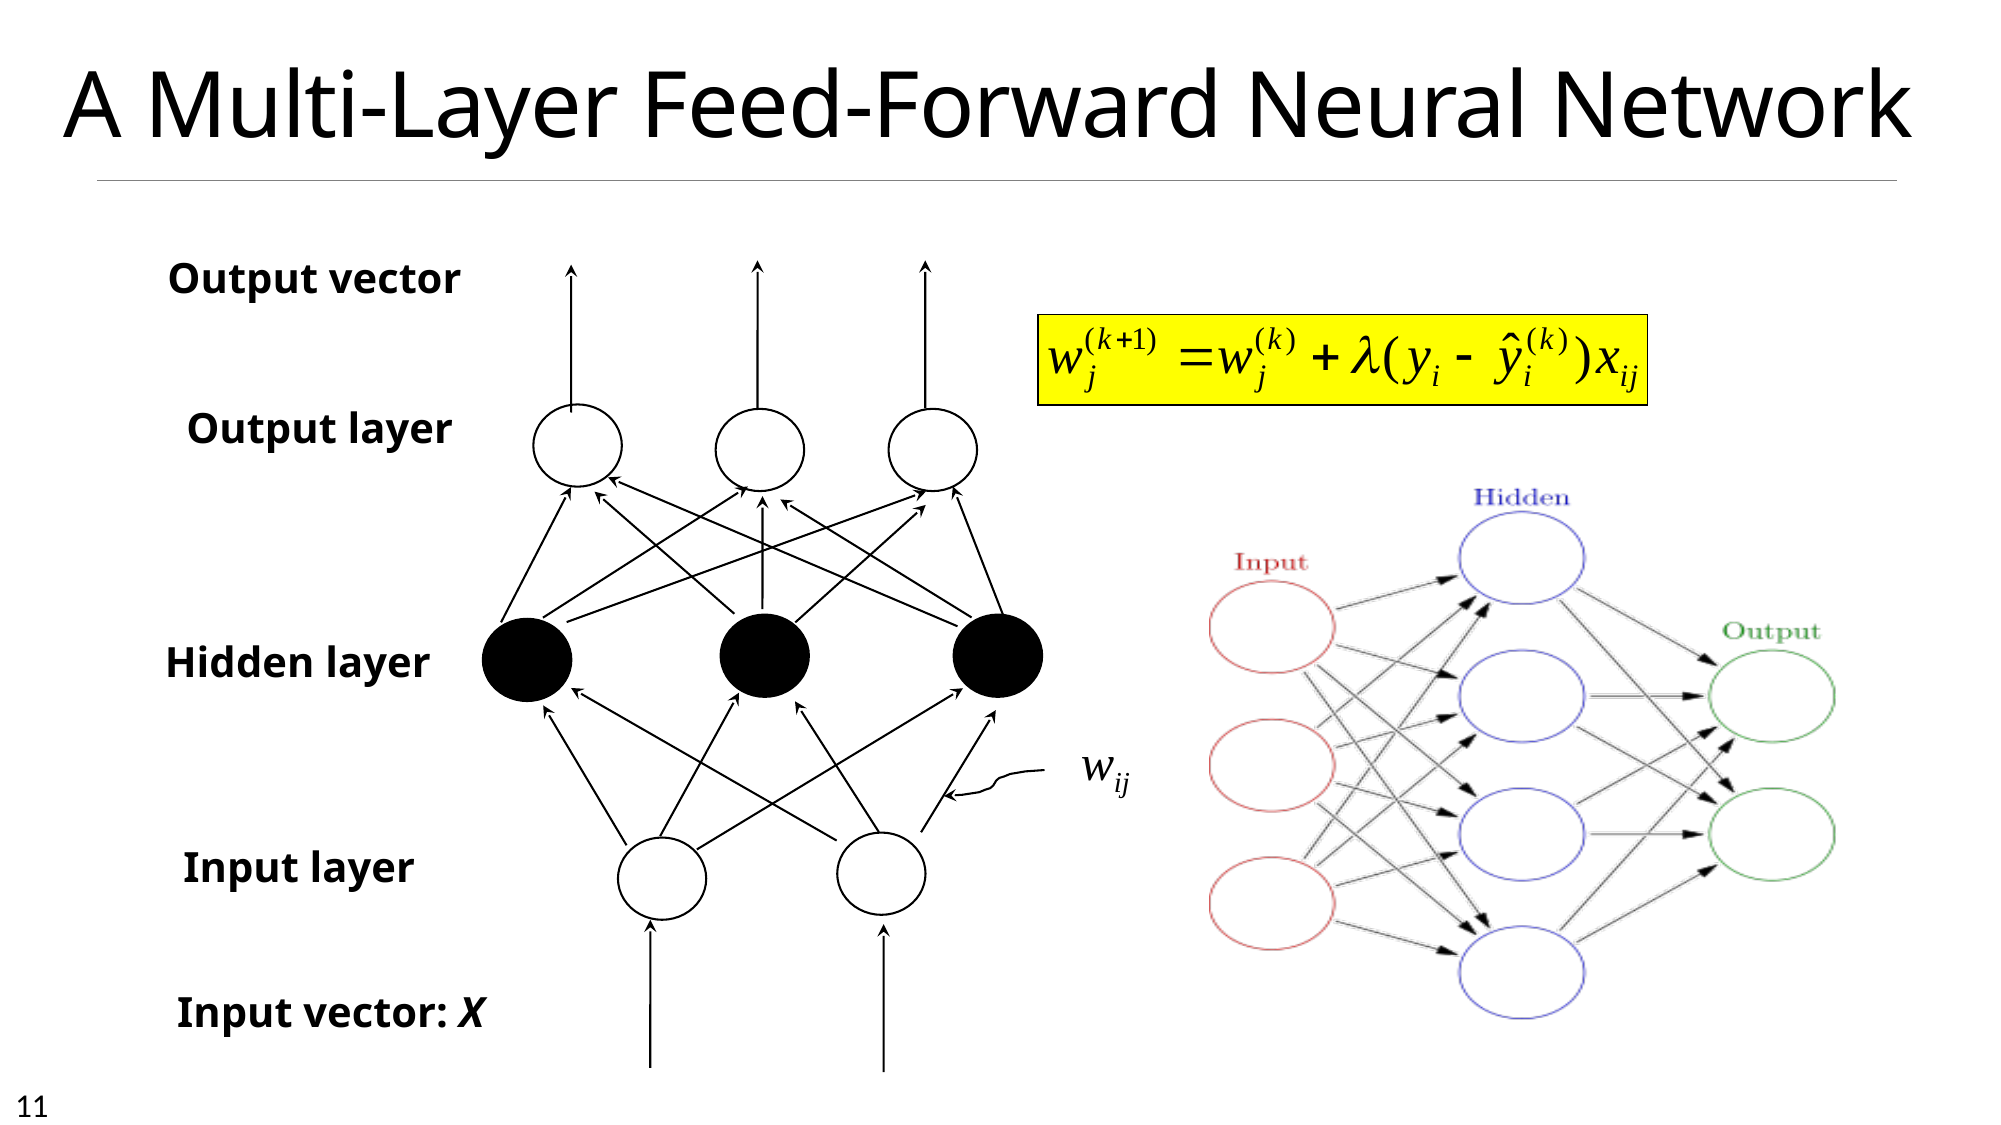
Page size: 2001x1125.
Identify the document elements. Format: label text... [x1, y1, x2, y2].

picture [1208, 485, 1838, 1043]
title A Multi-Layer Feed-Forward Neural Network [0, 6, 2000, 165]
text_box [1038, 314, 1647, 405]
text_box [148, 243, 1148, 1073]
